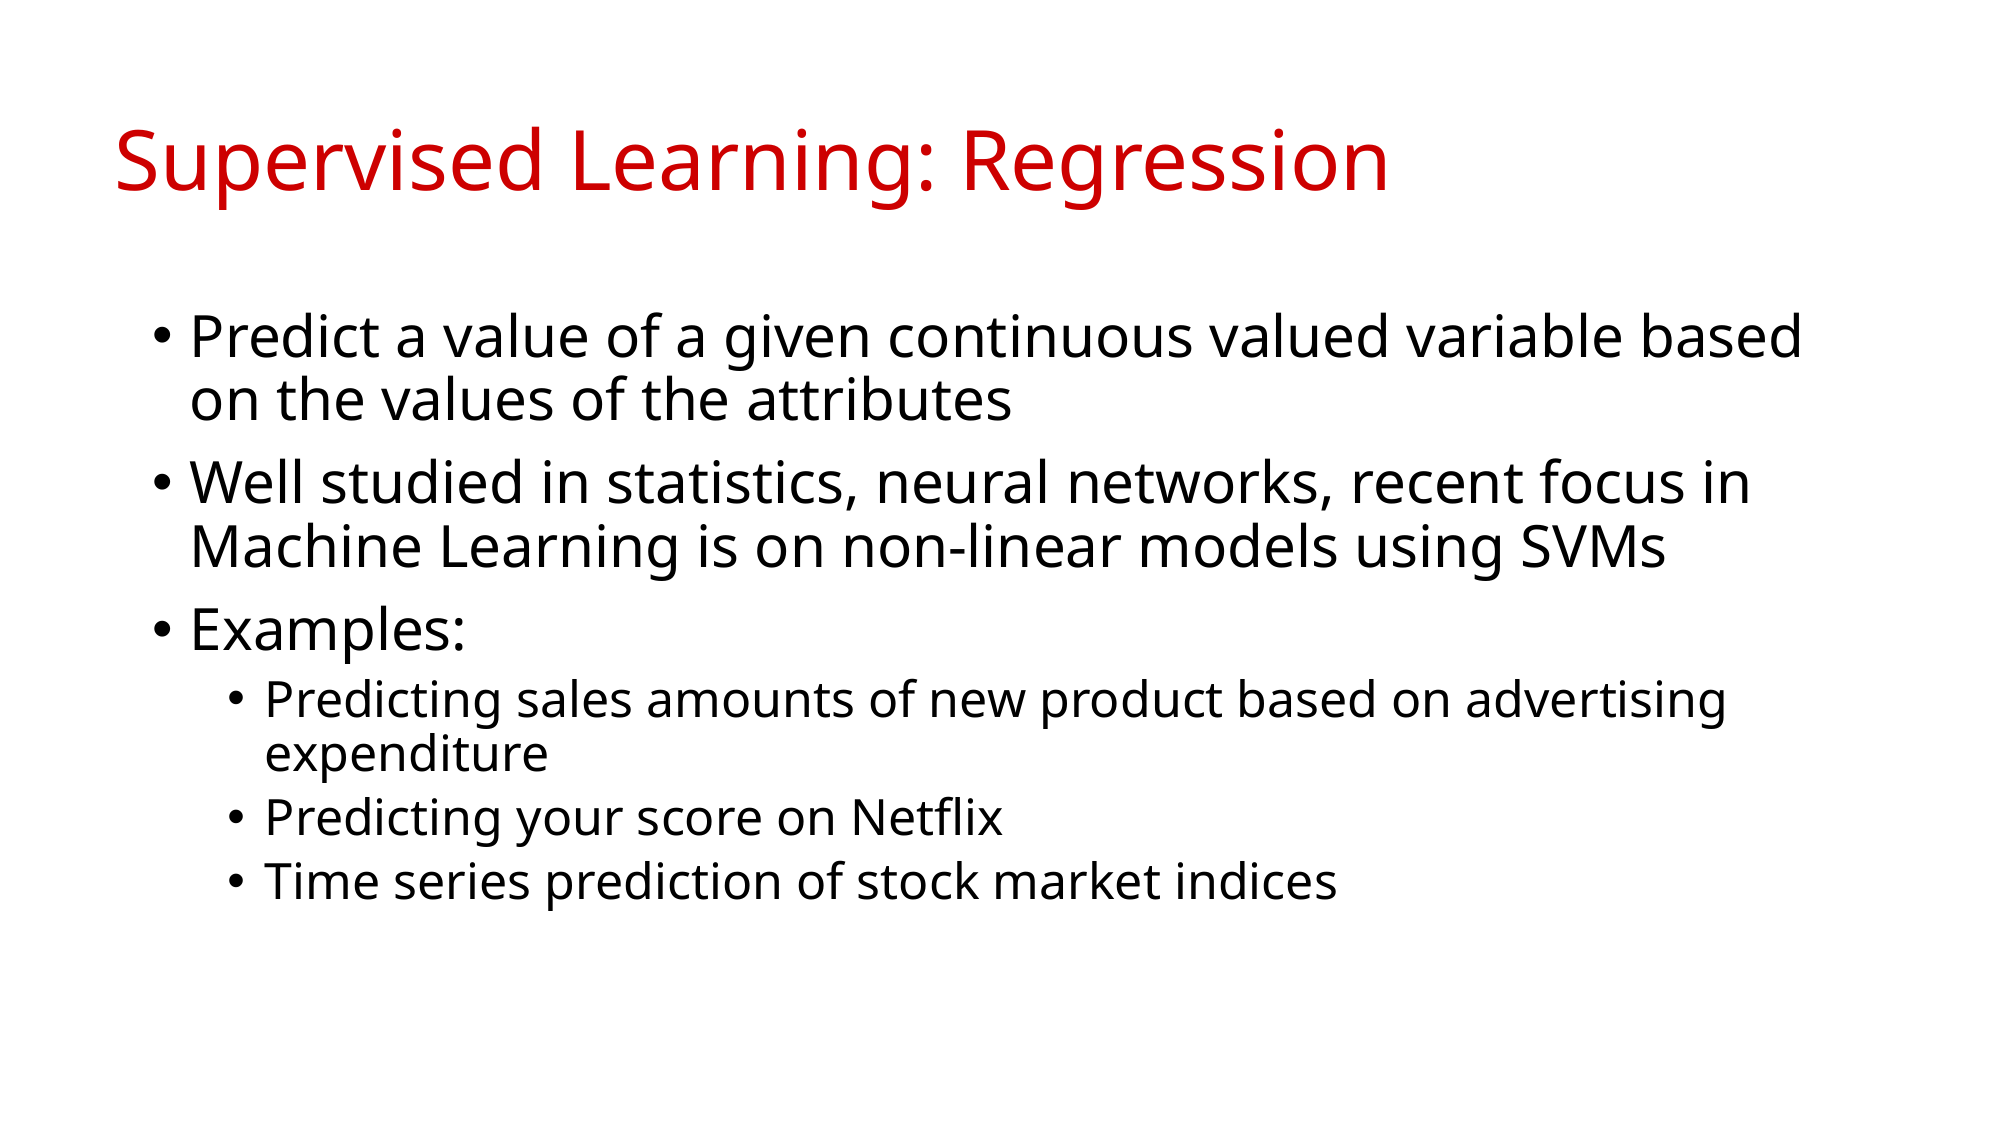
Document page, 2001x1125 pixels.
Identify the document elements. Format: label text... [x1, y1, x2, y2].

title Supervised Learning: Regression [99, 55, 1825, 273]
list Predict a value of a given continuous valued variable based on the values of the attributes Well studied in statistics, neural networks, recent focus in Machine Learning is on non-linear models using SVMs Examples: Predicting sales amounts of new product based on advertising expenditure Predicting your score on Netflix Time series prediction of stock market indices [137, 299, 1863, 1014]
